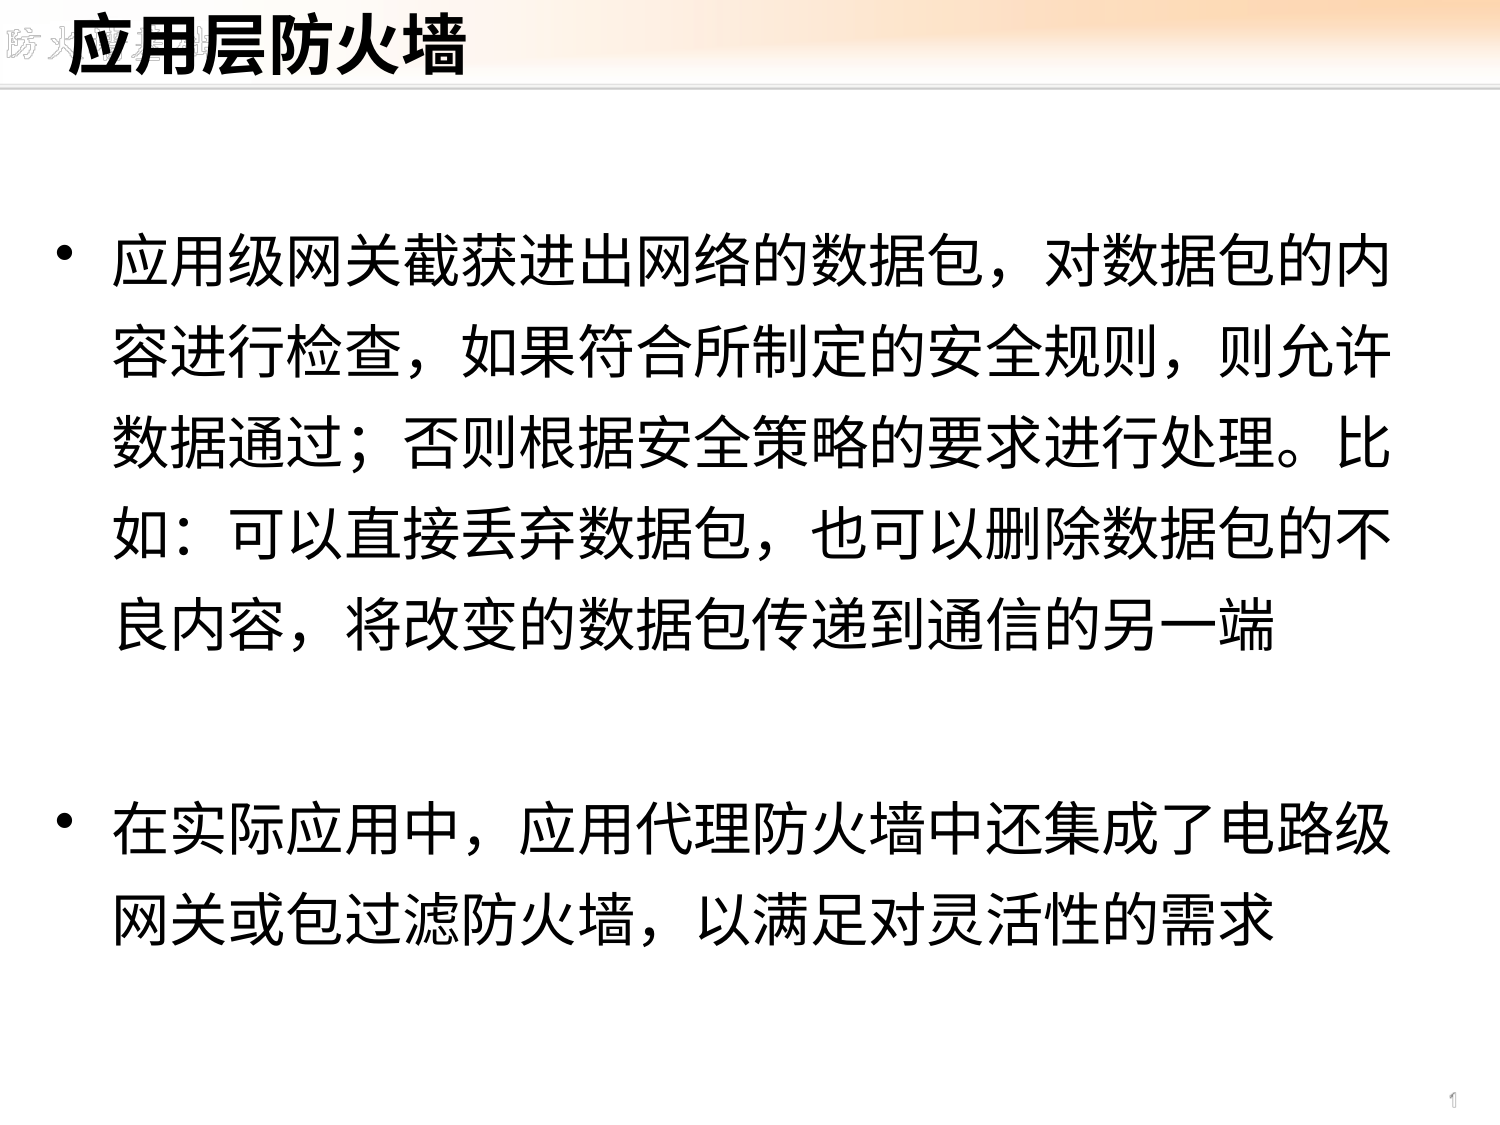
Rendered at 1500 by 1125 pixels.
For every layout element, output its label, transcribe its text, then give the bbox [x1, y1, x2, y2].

picture [0, 0, 1500, 1125]
list 应用级网关截获进出网络的数据包，对数据包的内容进行检查，如果符合所制定的安全规则，则允许数据通过；否则根据安全策略的要求进行处理。比如：可以直接丢弃数据包，也可以删除数据包的不良内容，将改变的数据包传递到通信的另一端 在实际应用中，应用代理防火墙中还集成了电路级网关或包过滤防火墙，以满足对灵活性的需求 [40, 196, 1460, 1084]
text_box 应用层防火墙 [53, 0, 1282, 91]
